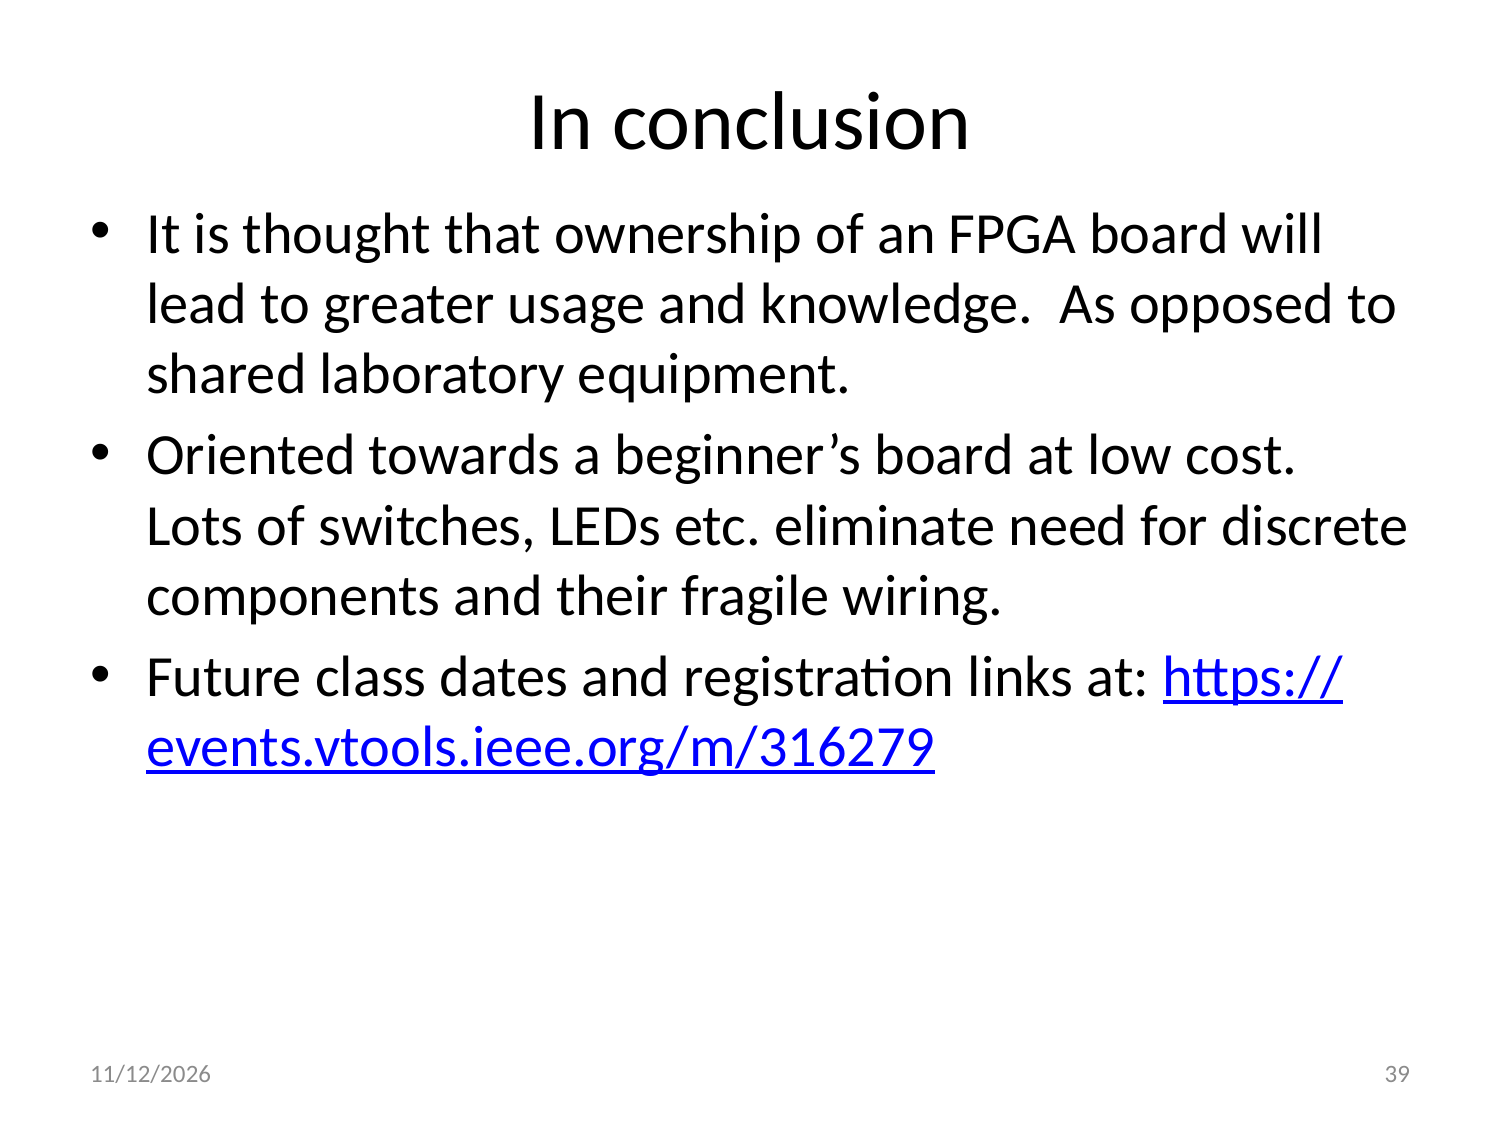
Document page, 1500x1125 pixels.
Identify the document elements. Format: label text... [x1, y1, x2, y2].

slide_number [75, 1042, 425, 1103]
title In conclusion [75, 45, 1425, 187]
slide_number 39 [1074, 1042, 1425, 1103]
list It is thought that ownership of an FPGA board will lead to greater usage and knowledge. As opposed to shared laboratory equipment. Oriented towards a beginner’s board at low cost. Lots of switches, LEDs etc. eliminate need for discrete components and their fragile wiring. Future class dates and registration links at: https://events.vtools.ieee.org/m/316279 [75, 187, 1425, 1013]
